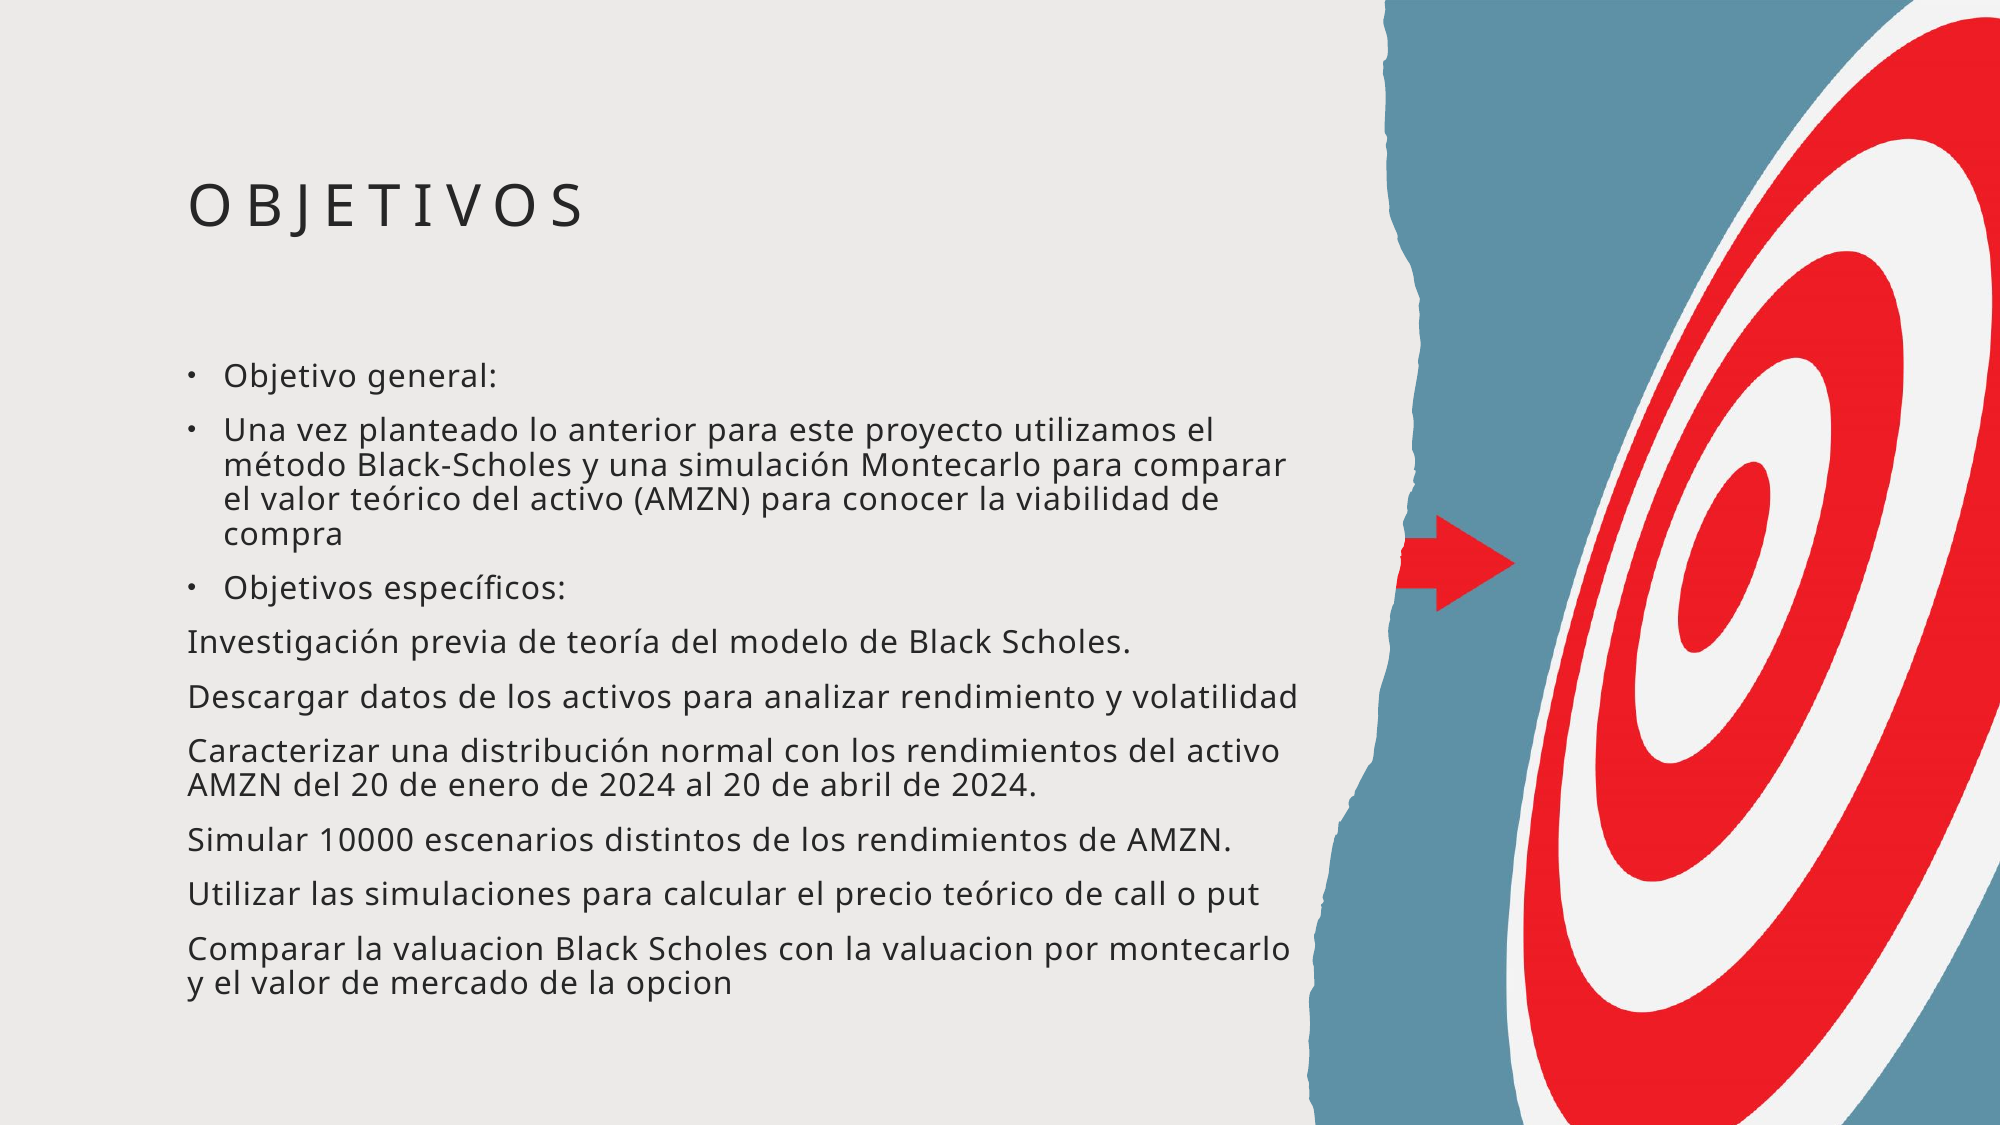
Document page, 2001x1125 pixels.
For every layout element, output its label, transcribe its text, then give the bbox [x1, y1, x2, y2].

title Objetivos [172, 99, 1307, 300]
list Objetivo general: Una vez planteado lo anterior para este proyecto utilizamos el método Black-Scholes y una simulación Montecarlo para comparar el valor teórico del activo (AMZN) para conocer la viabilidad de compra Objetivos específicos: Investigación previa de teoría del modelo de Black Scholes. Descargar datos de los activos para analizar rendimiento y volatilidad Caracterizar una distribución normal con los rendimientos del activo AMZN del 20 de enero de 2024 al 20 de abril de 2024. Simular 10000 escenarios distintos de los rendimientos de AMZN. Utilizar las simulaciones para calcular el precio teórico de call o put Comparar la valuacion Black Scholes con la valuacion por montecarlo y el valor de mercado de la opcion [172, 352, 1307, 1026]
picture [1307, 0, 2000, 1125]
text_box [0, 0, 1307, 1125]
